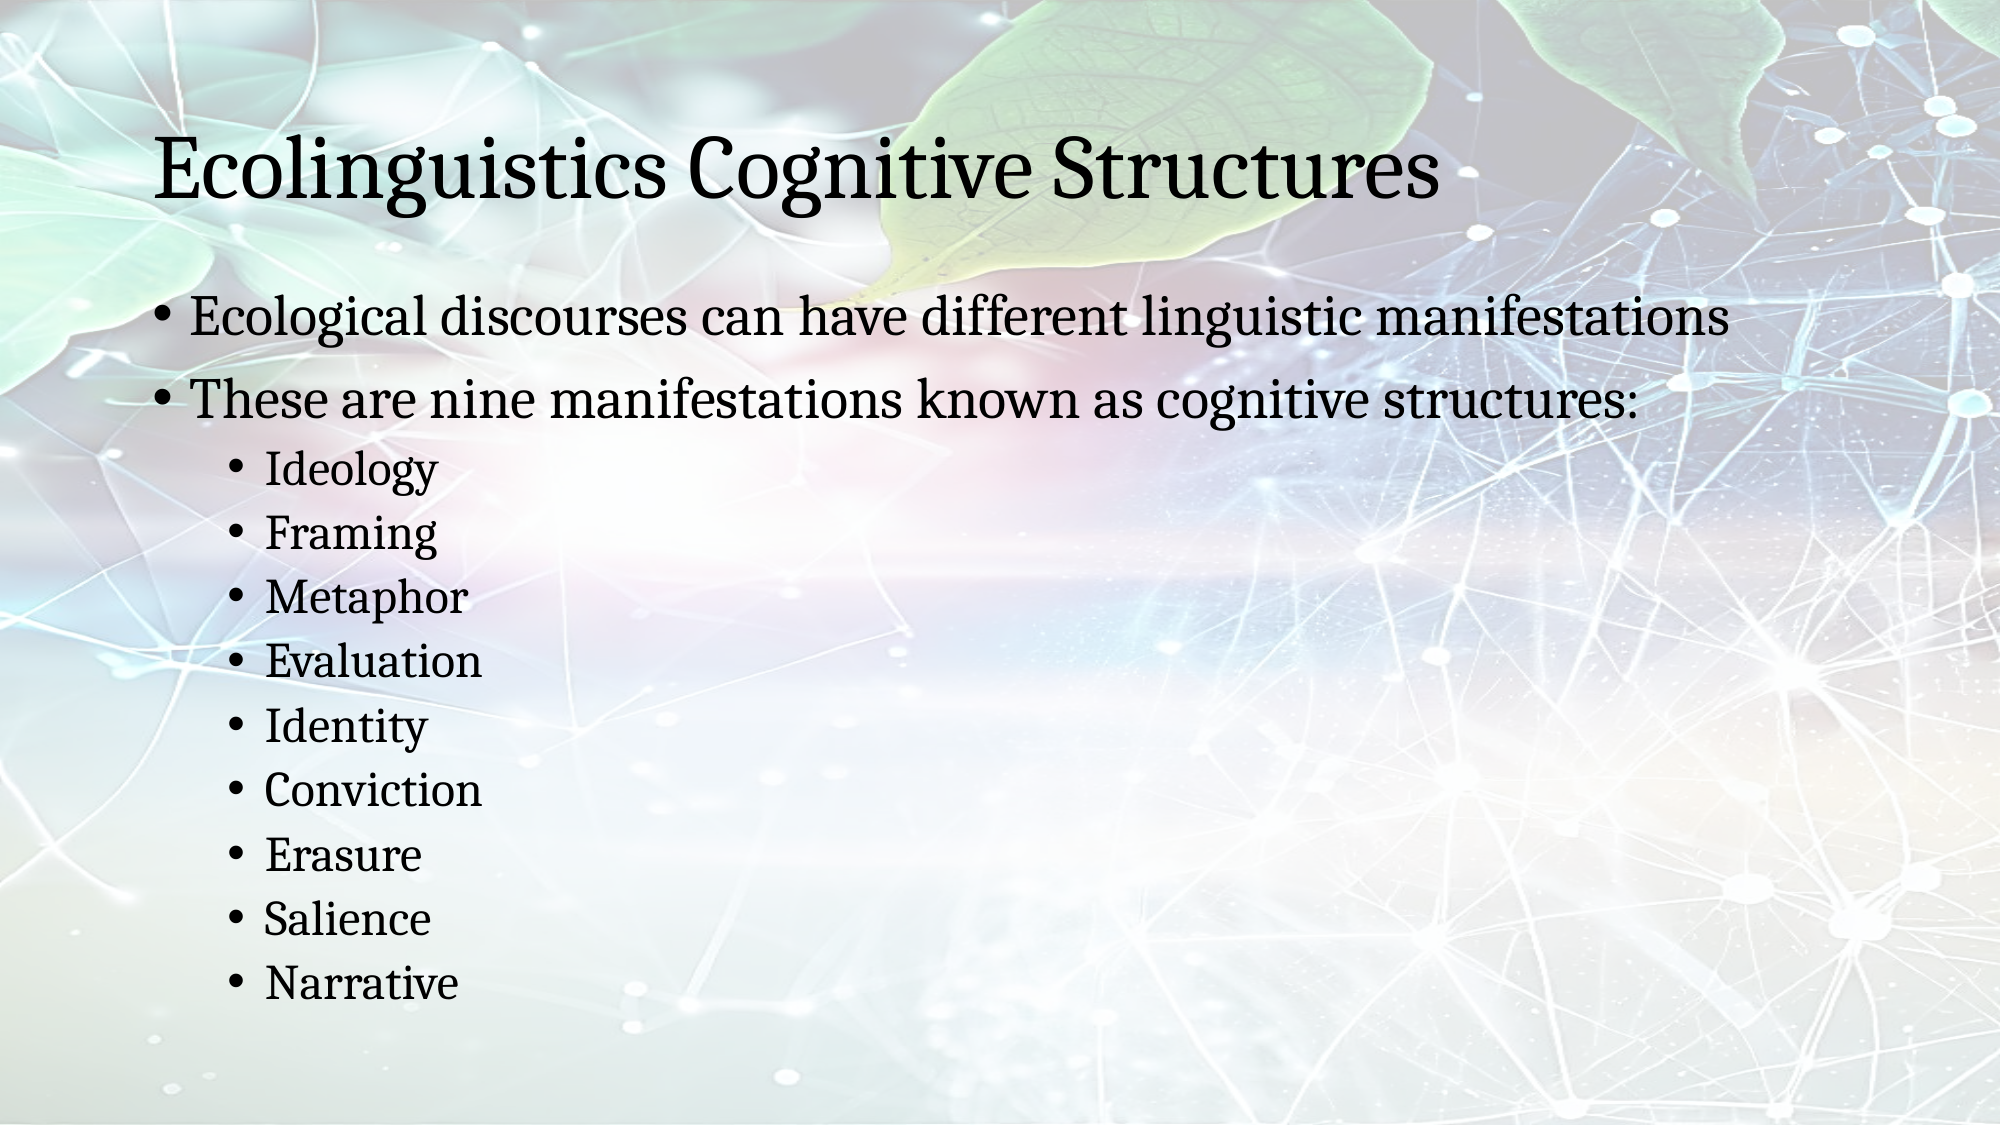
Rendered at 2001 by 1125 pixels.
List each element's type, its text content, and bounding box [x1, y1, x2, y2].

title Ecolinguistics Cognitive Structures [137, 59, 1863, 277]
list Ecological discourses can have different linguistic manifestations These are nine manifestations known as cognitive structures: Ideology Framing Metaphor Evaluation Identity Conviction Erasure Salience Narrative [137, 277, 1863, 1081]
